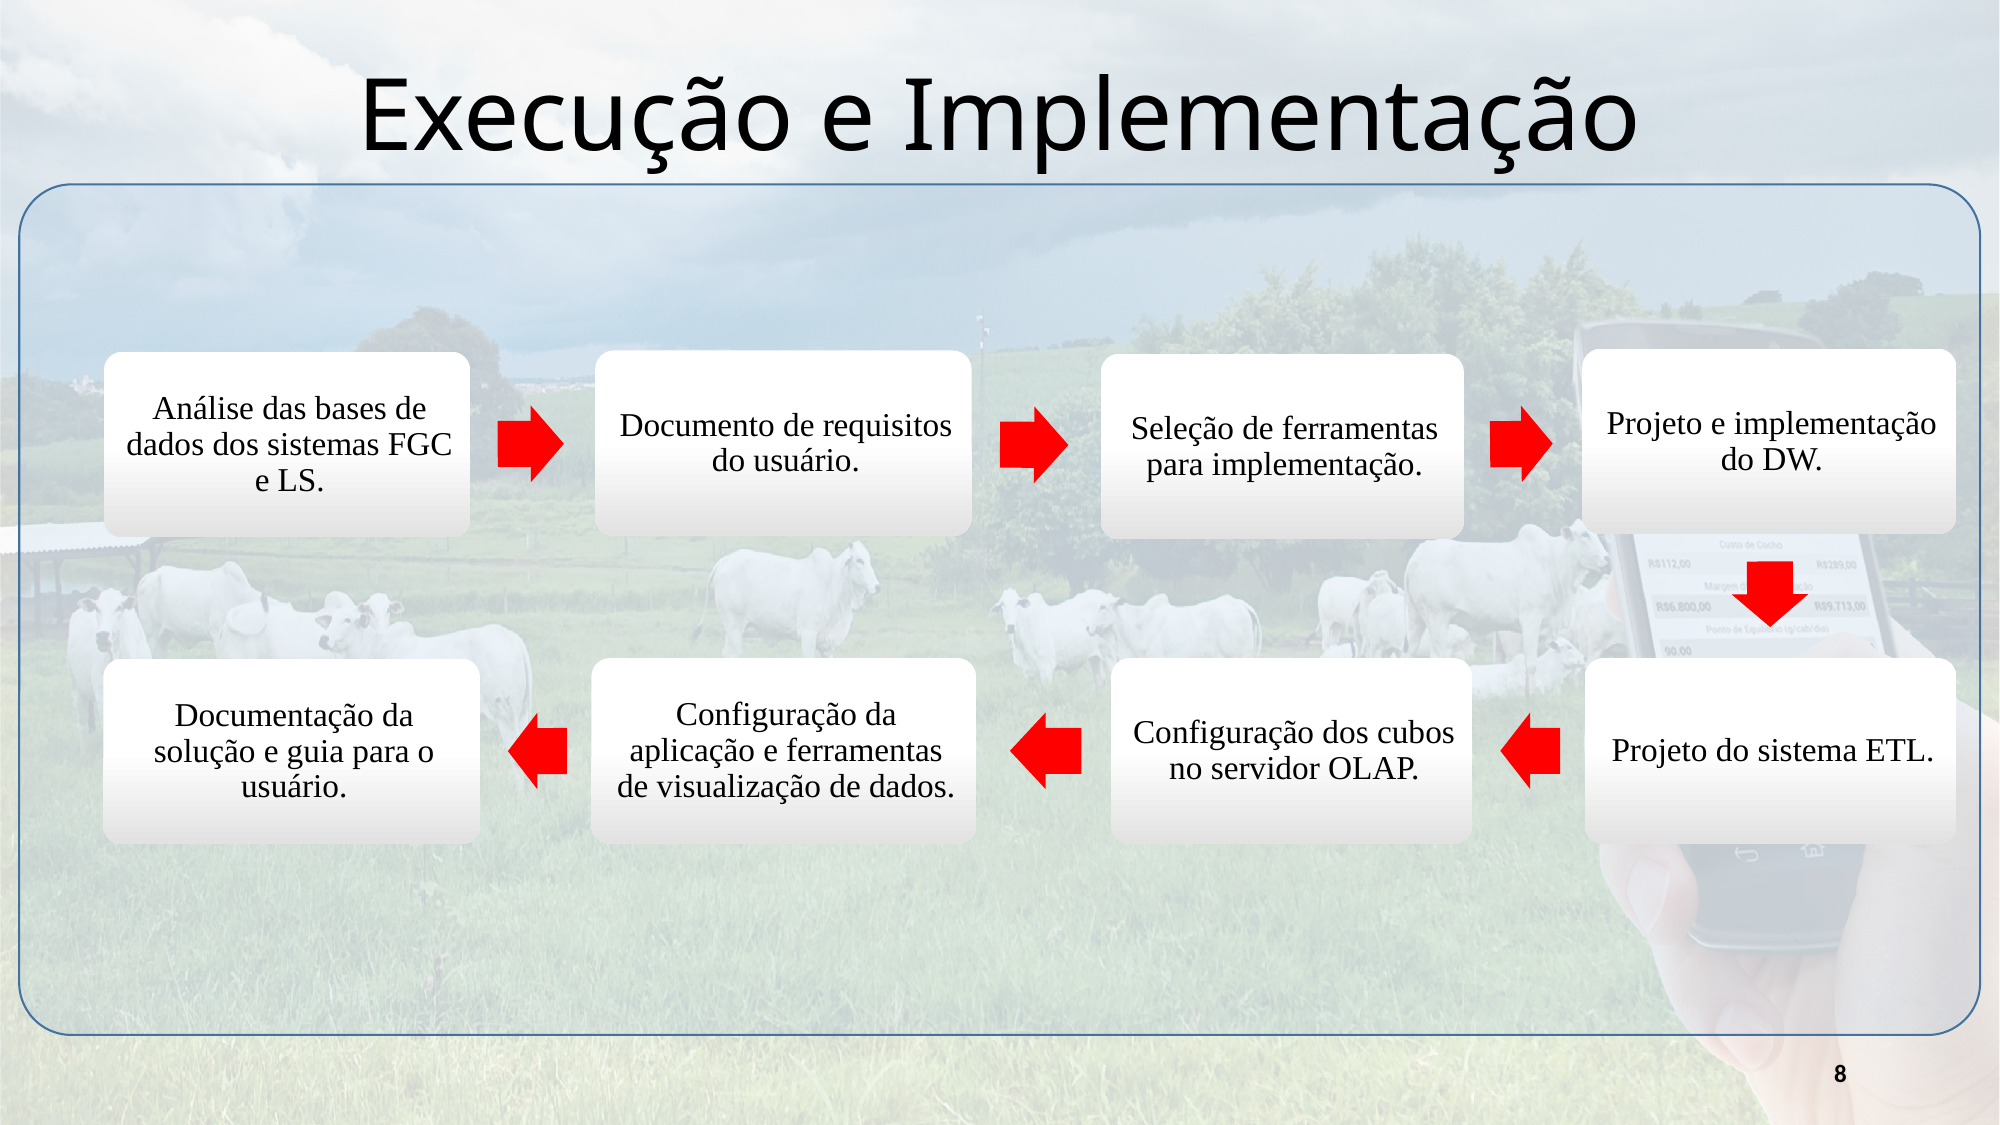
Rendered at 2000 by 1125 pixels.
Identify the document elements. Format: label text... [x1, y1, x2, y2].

text_box [18, 183, 1982, 1036]
text_box Execução e Implementação [0, 42, 2000, 178]
slide_number 8 [1412, 1042, 1862, 1103]
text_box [90, 196, 1957, 1000]
